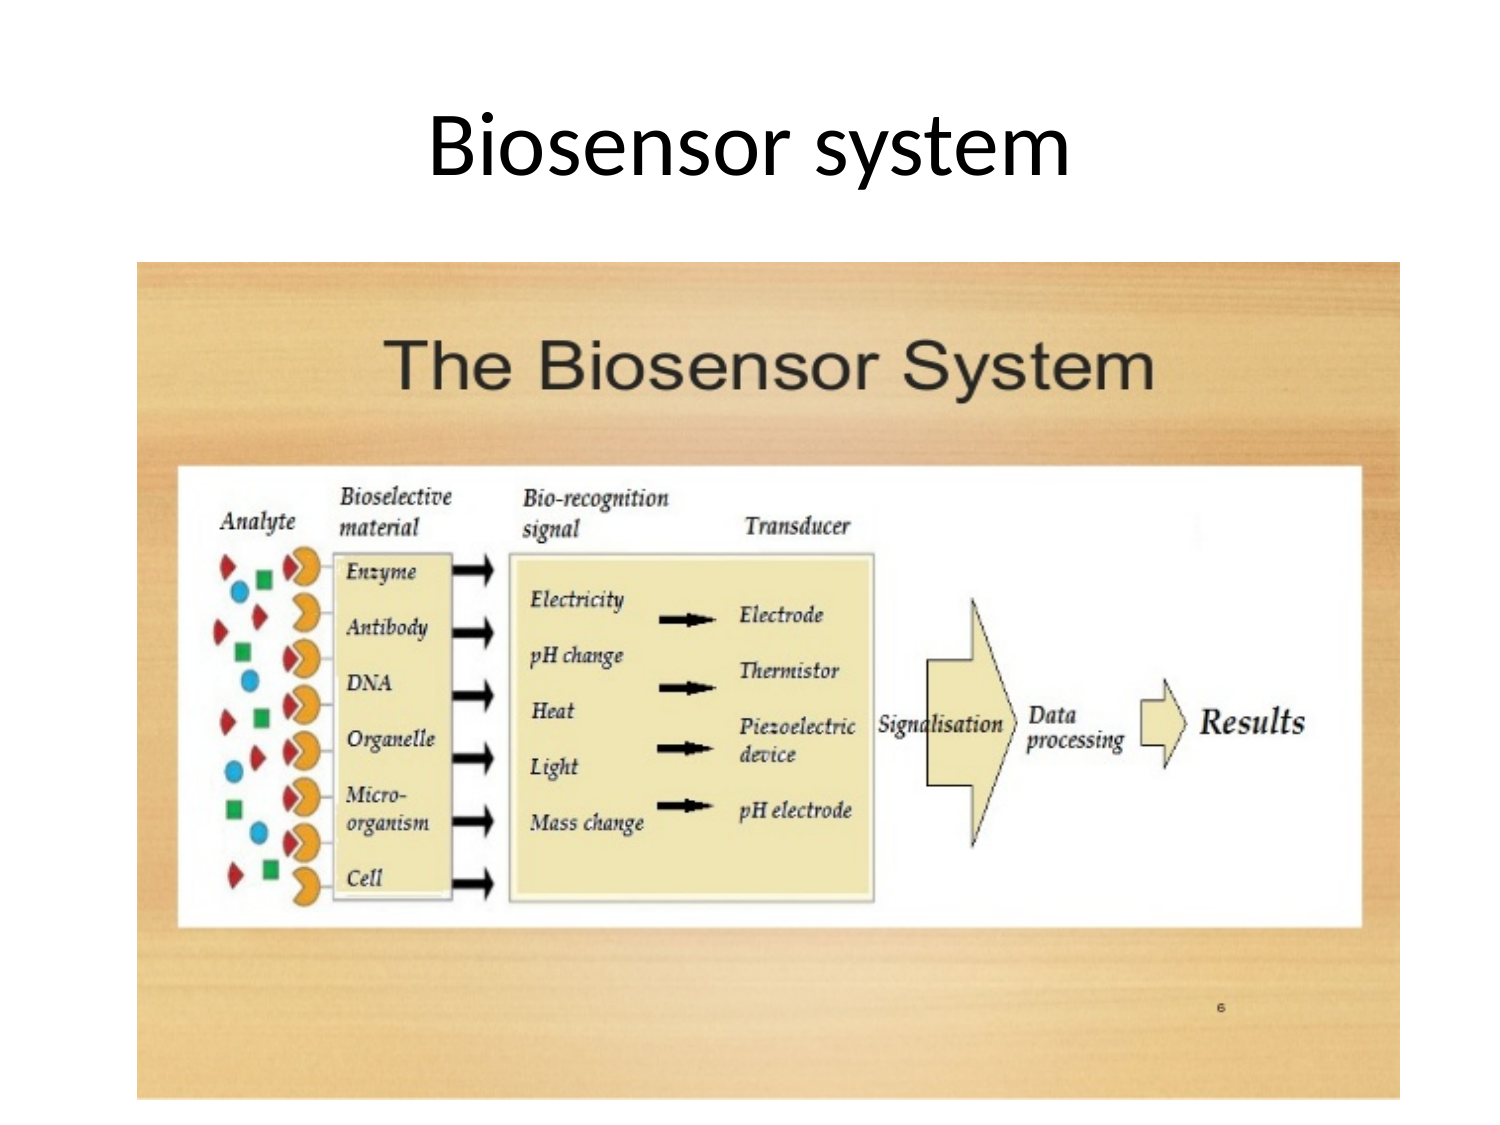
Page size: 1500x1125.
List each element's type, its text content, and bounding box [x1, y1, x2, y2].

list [137, 262, 1401, 1101]
title Biosensor system [75, 45, 1425, 233]
